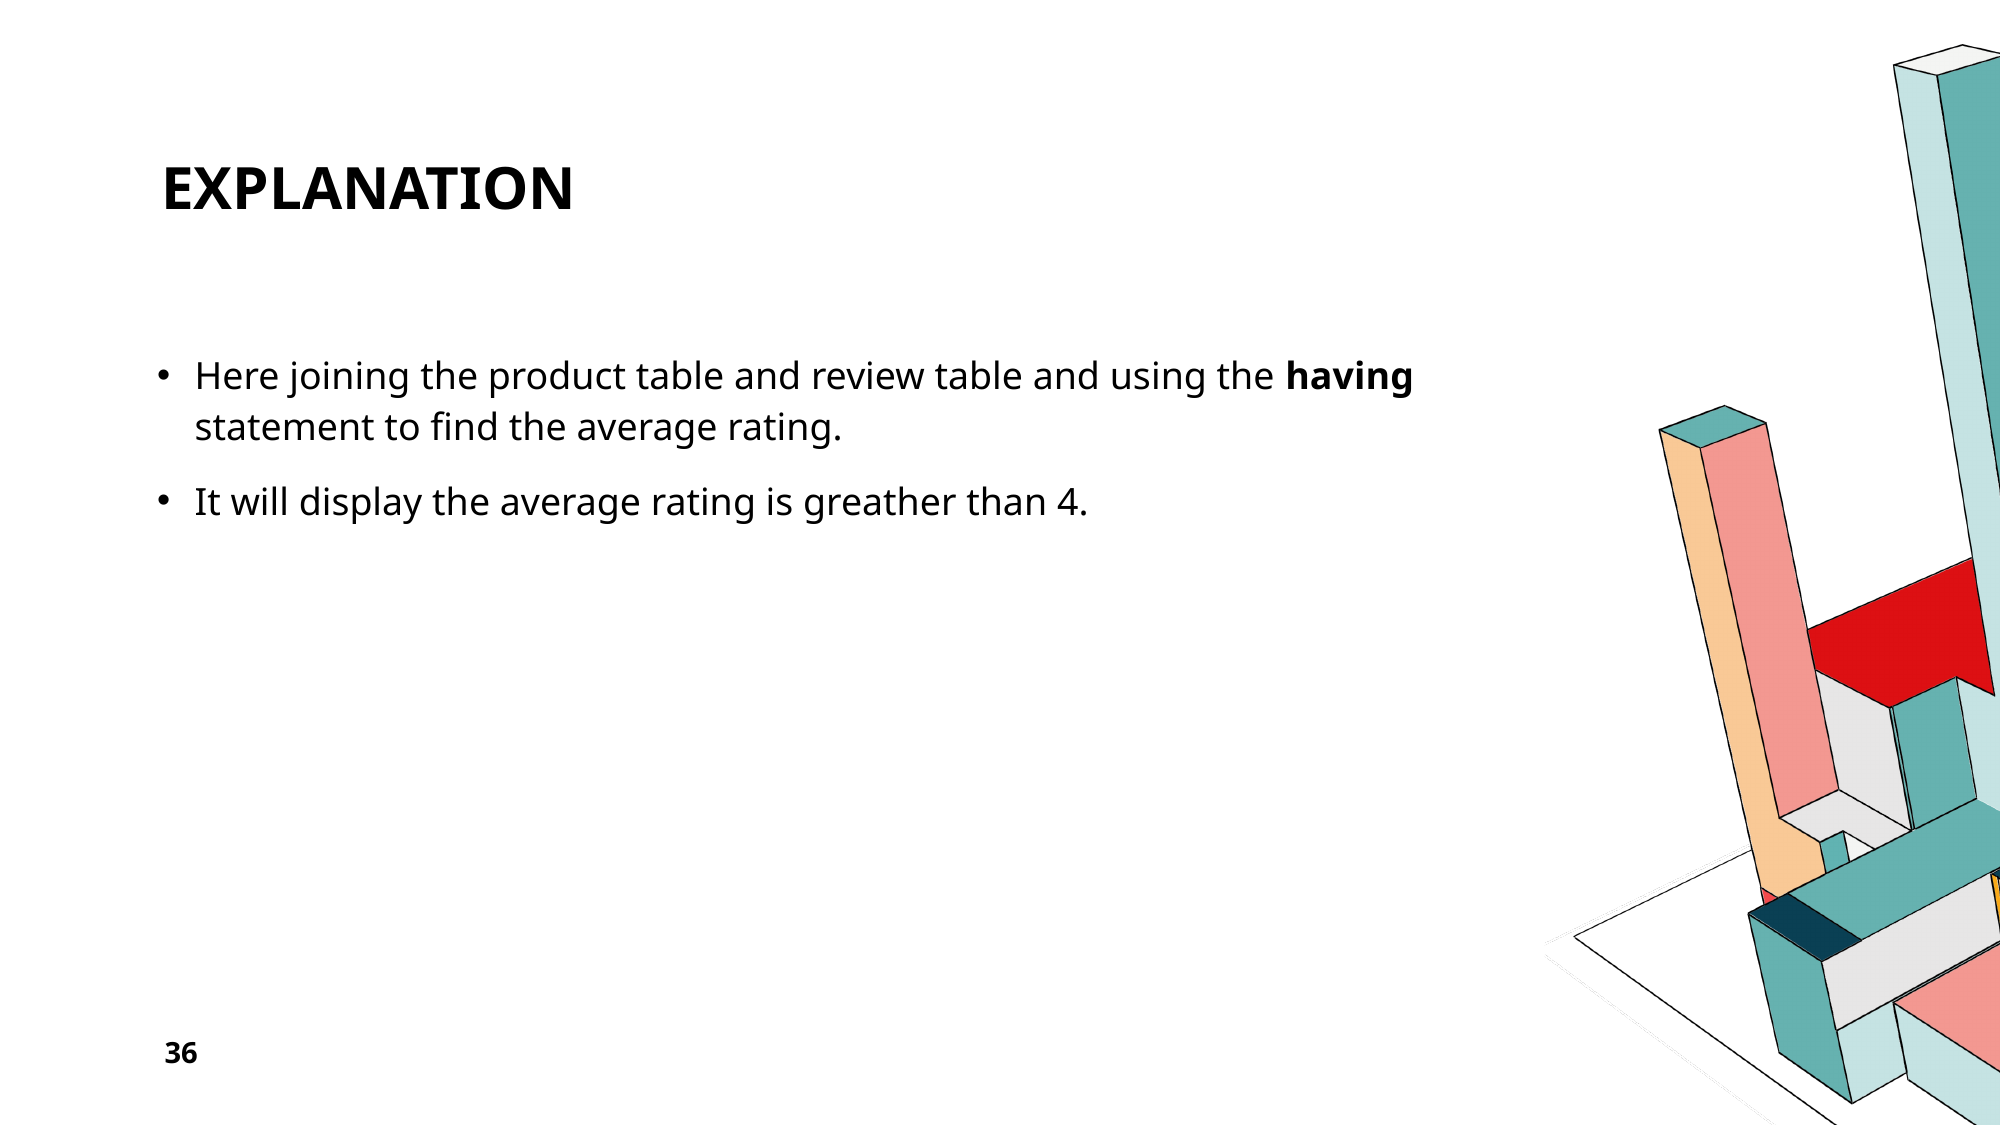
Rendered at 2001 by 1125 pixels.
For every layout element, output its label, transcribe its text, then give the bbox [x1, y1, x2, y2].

picture [1544, 43, 2000, 1125]
slide_number 36 [149, 1024, 588, 1085]
list Here joining the product table and review table and using the having statement to find the average rating. It will display the average rating is greather than 4. [142, 339, 1508, 913]
title EXPLANATION [146, 11, 1508, 230]
